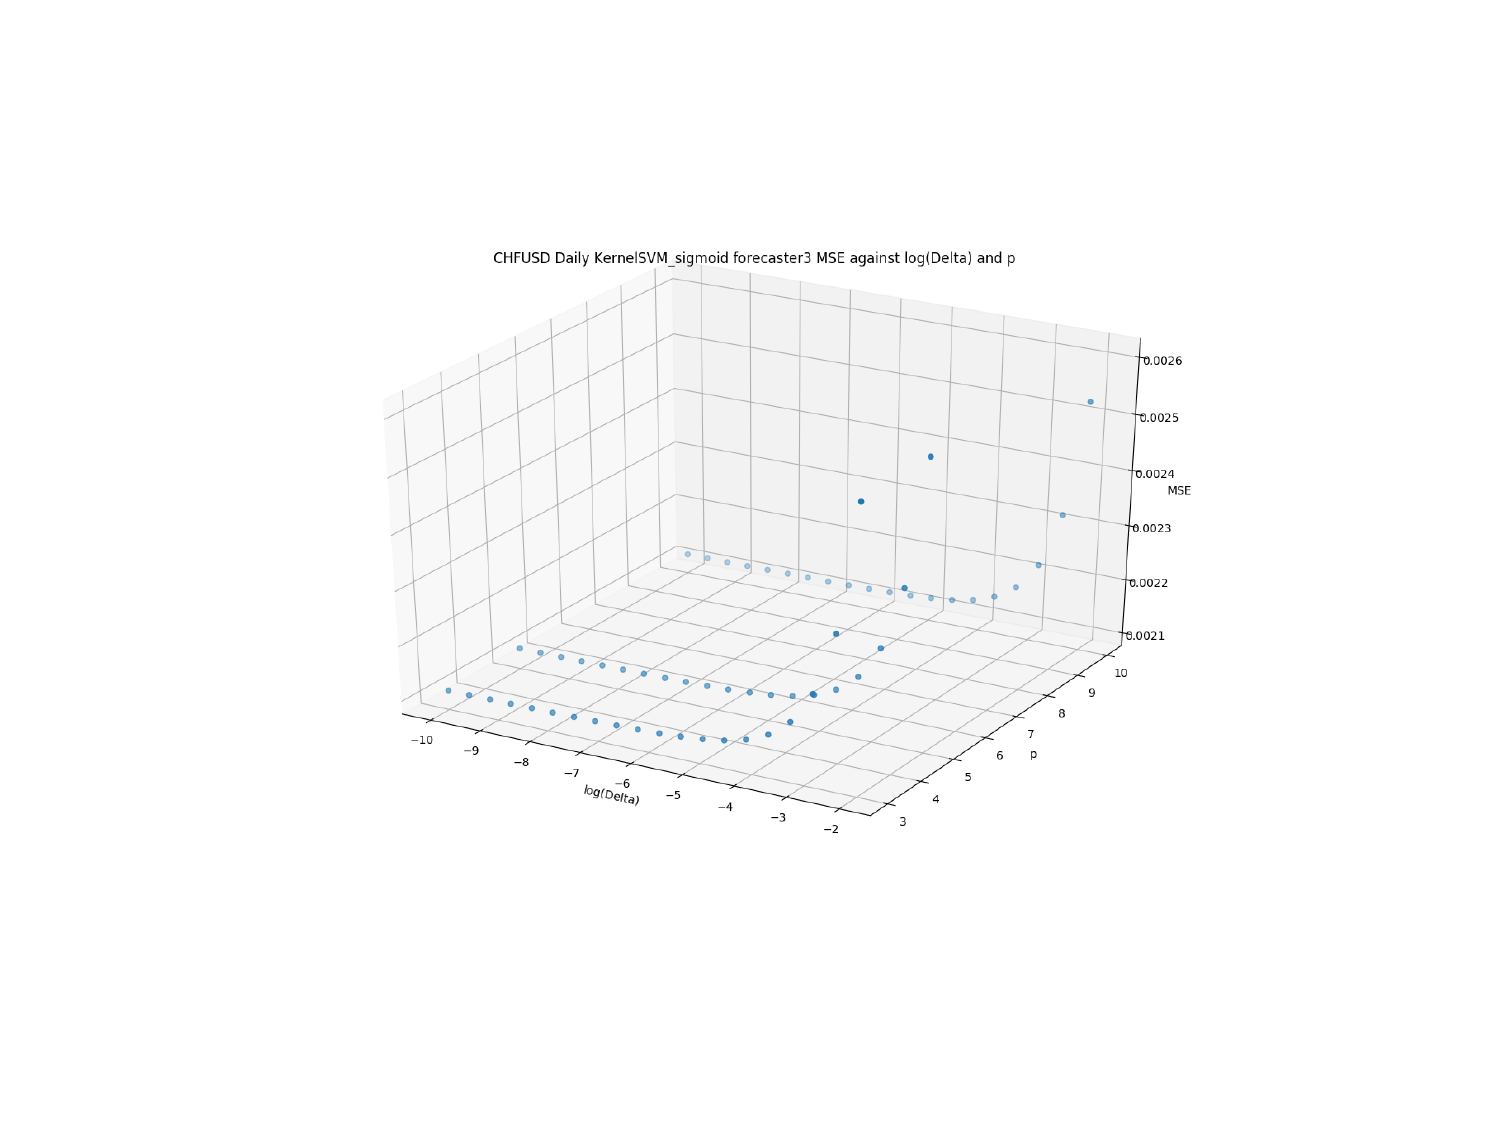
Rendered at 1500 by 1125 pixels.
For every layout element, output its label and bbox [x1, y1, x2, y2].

picture [119, 119, 1358, 946]
